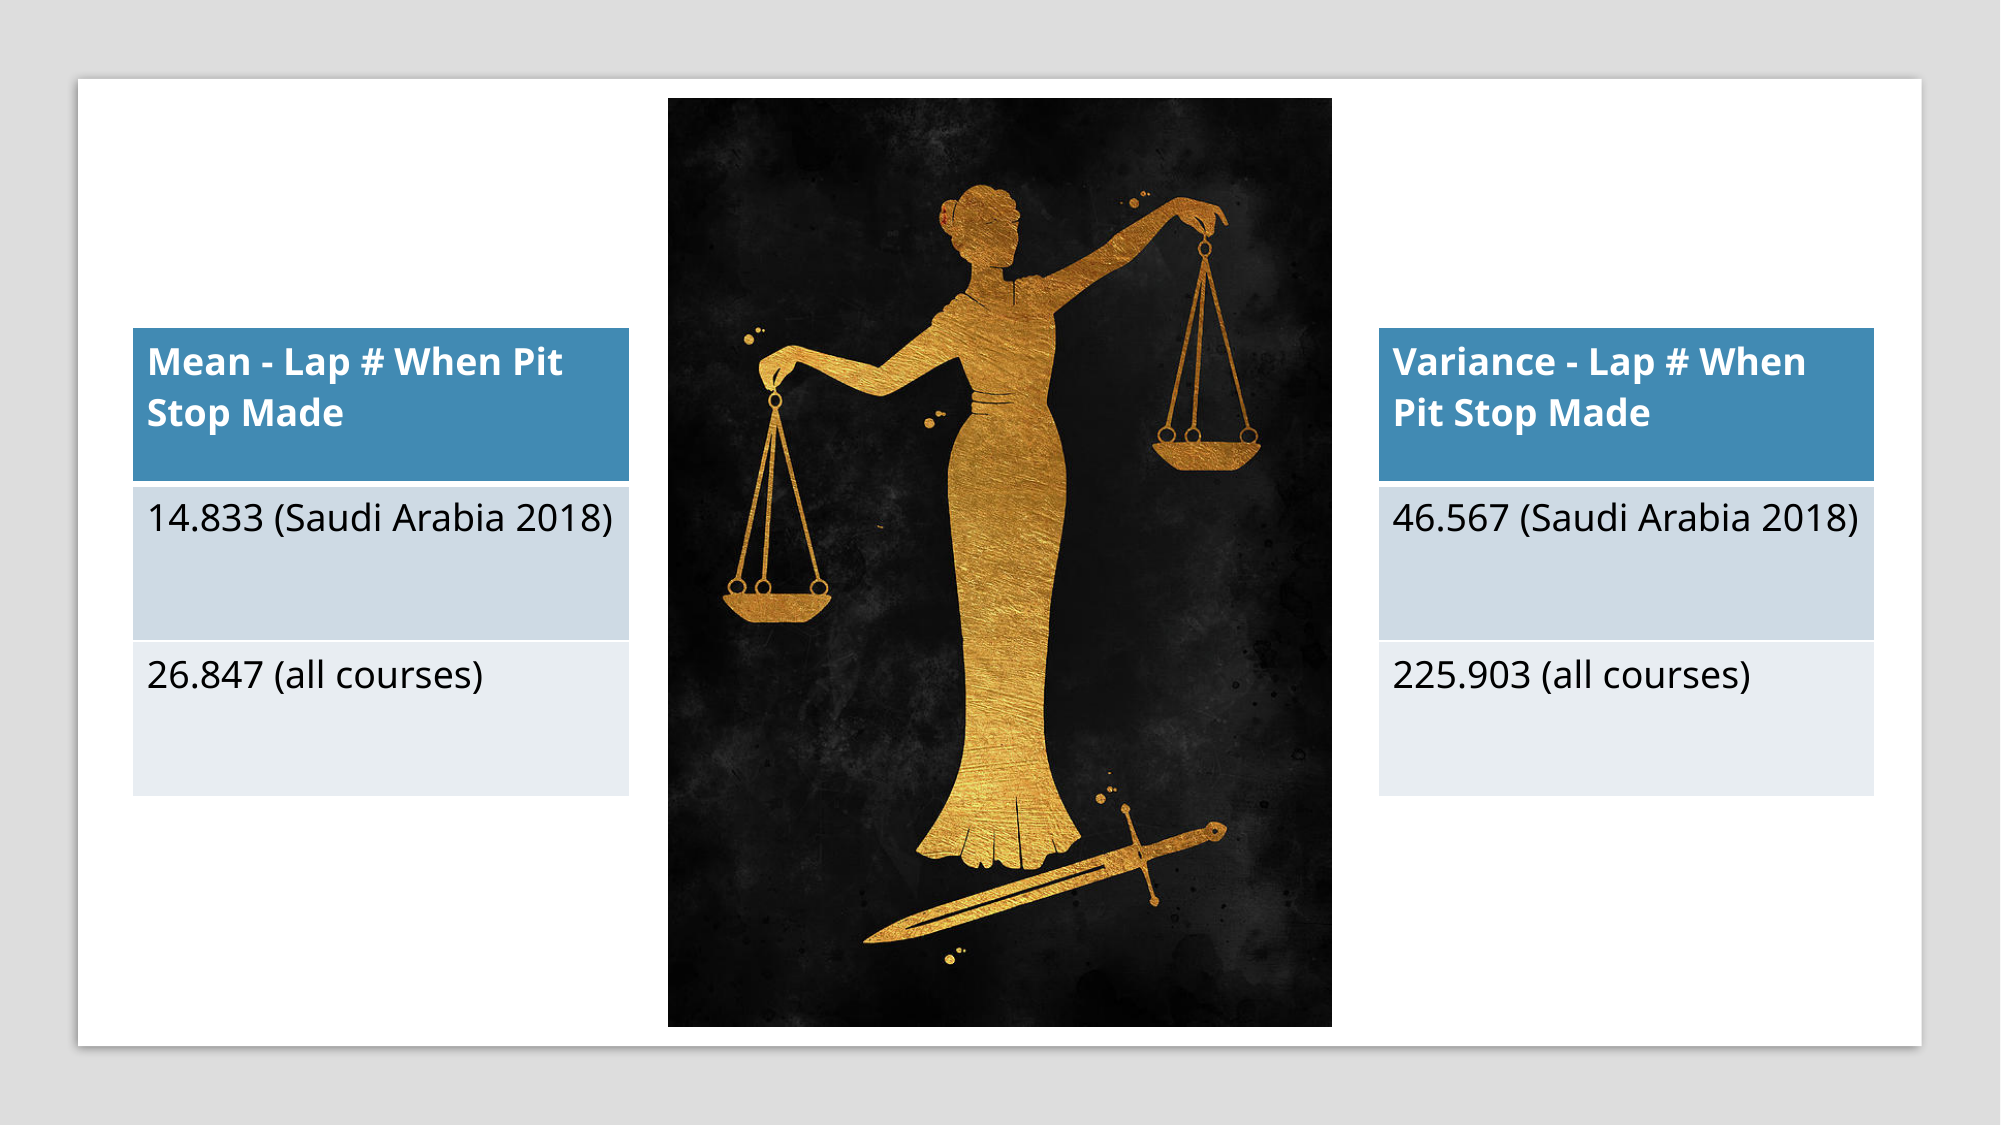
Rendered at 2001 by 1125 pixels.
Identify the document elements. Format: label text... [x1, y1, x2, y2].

table_cell 46.567 (Saudi Arabia 2018) [1379, 487, 1874, 640]
picture [668, 98, 1332, 1027]
table_cell 225.903 (all courses) [1379, 642, 1874, 796]
text_box [0, 0, 2000, 1125]
text_box [77, 77, 1923, 1048]
table_header Variance - Lap # When Pit Stop Made [1379, 328, 1874, 481]
table_header Mean - Lap # When Pit Stop Made [133, 328, 629, 481]
table_cell 14.833 (Saudi Arabia 2018) [133, 487, 629, 640]
table_cell 26.847 (all courses) [133, 642, 629, 796]
